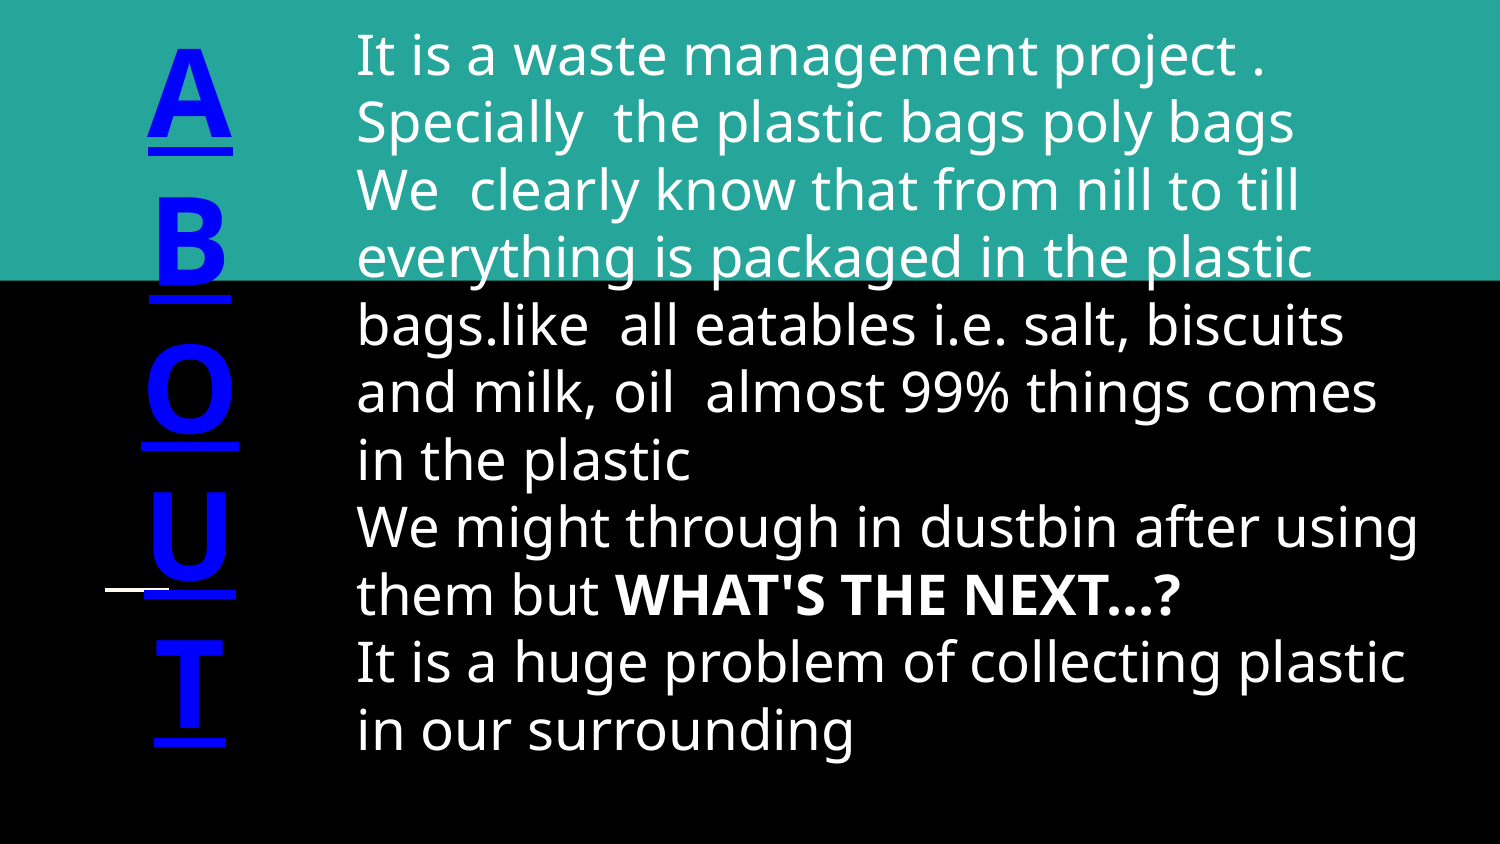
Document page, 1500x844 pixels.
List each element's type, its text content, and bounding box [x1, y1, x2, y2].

subtitle A B O U T [96, 0, 284, 795]
title It is a waste management project . Specially the plastic bags poly bags We clearly know that from nill to till everything is packaged in the plastic bags.like all eatables i.e. salt, biscuits and milk, oil almost 99% things comes in the plastic We might through in dustbin after using them but WHAT'S THE NEXT…? It is a huge problem of collecting plastic in our surrounding [341, 239, 1439, 844]
